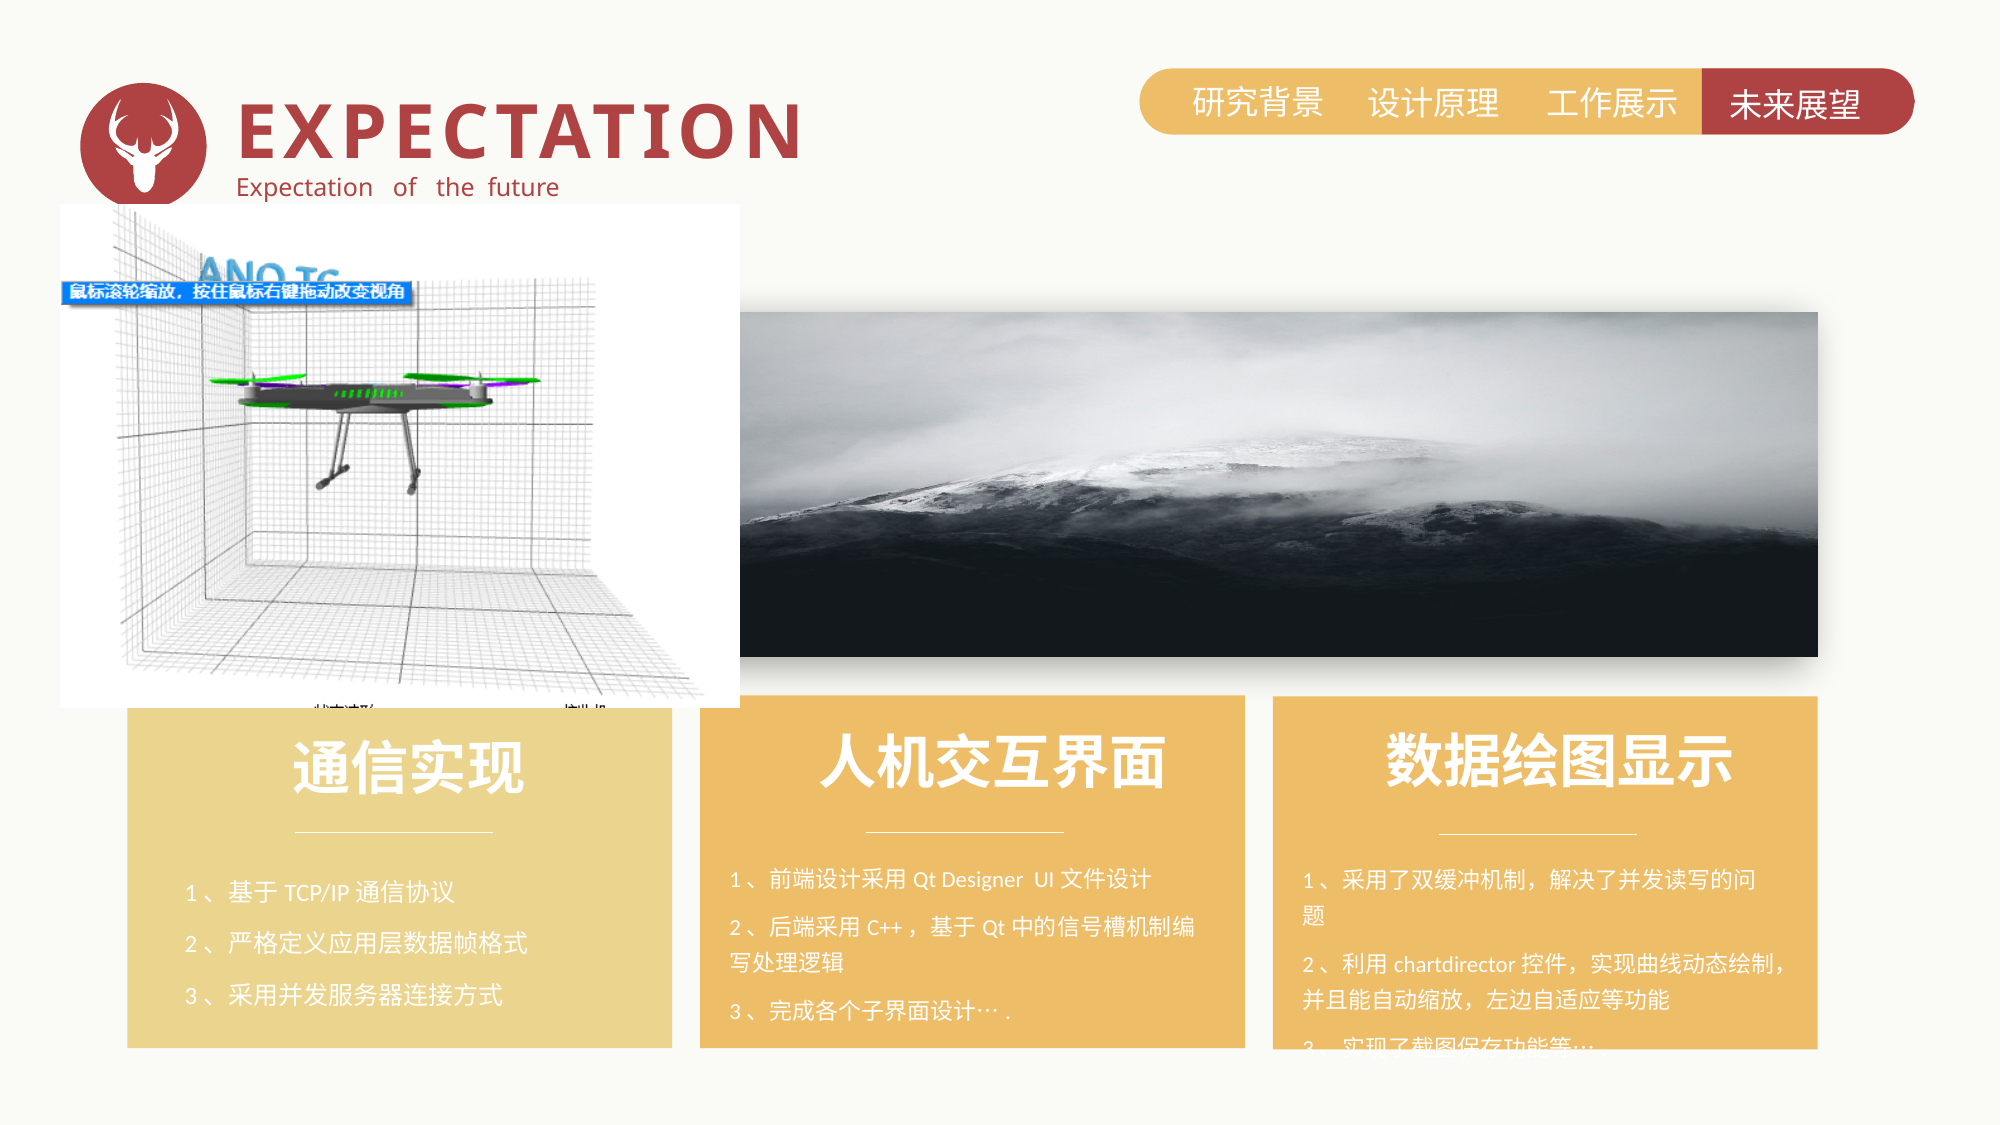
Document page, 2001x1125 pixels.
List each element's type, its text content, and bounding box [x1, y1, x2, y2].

picture [59, 204, 1818, 708]
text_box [1444, 753, 1661, 922]
text_box [699, 694, 1246, 1049]
text_box 人机交互界面 [803, 718, 1212, 803]
text_box 工作展示 [1531, 75, 1728, 130]
text_box 未来展望 [1714, 76, 1911, 131]
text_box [80, 82, 207, 204]
text_box 1、前端设计采用Qt Designer UI文件设计 2、后端采用C++，基于Qt中的信号槽机制编写处理逻辑 3、完成各个子界面设计…. [714, 849, 1219, 1032]
text_box Expectation of the future [220, 163, 848, 209]
text_box 1、采用了双缓冲机制，解决了并发读写的问题 2、利用chartdirector控件，实现曲线动态绘制，并且能自动缩放，左边自适应等功能 3、实现了截图保存功能等…. [1287, 850, 1792, 1069]
text_box [1272, 695, 1819, 1050]
text_box 设计原理 [1352, 75, 1531, 130]
text_box [1700, 130, 1899, 136]
text_box [1138, 67, 1700, 136]
text_box EXPECTATION [220, 76, 954, 181]
text_box [126, 708, 673, 1049]
text_box [1700, 67, 1905, 76]
text_box 研究背景 [1177, 73, 1374, 129]
text_box [1911, 83, 1916, 120]
text_box 通信实现 [172, 723, 646, 809]
text_box 数据绘图显示 [1370, 717, 1779, 802]
text_box 1、基于TCP/IP通信协议 2、严格定义应用层数据帧格式 3、采用并发服务器连接方式 [169, 859, 659, 1017]
